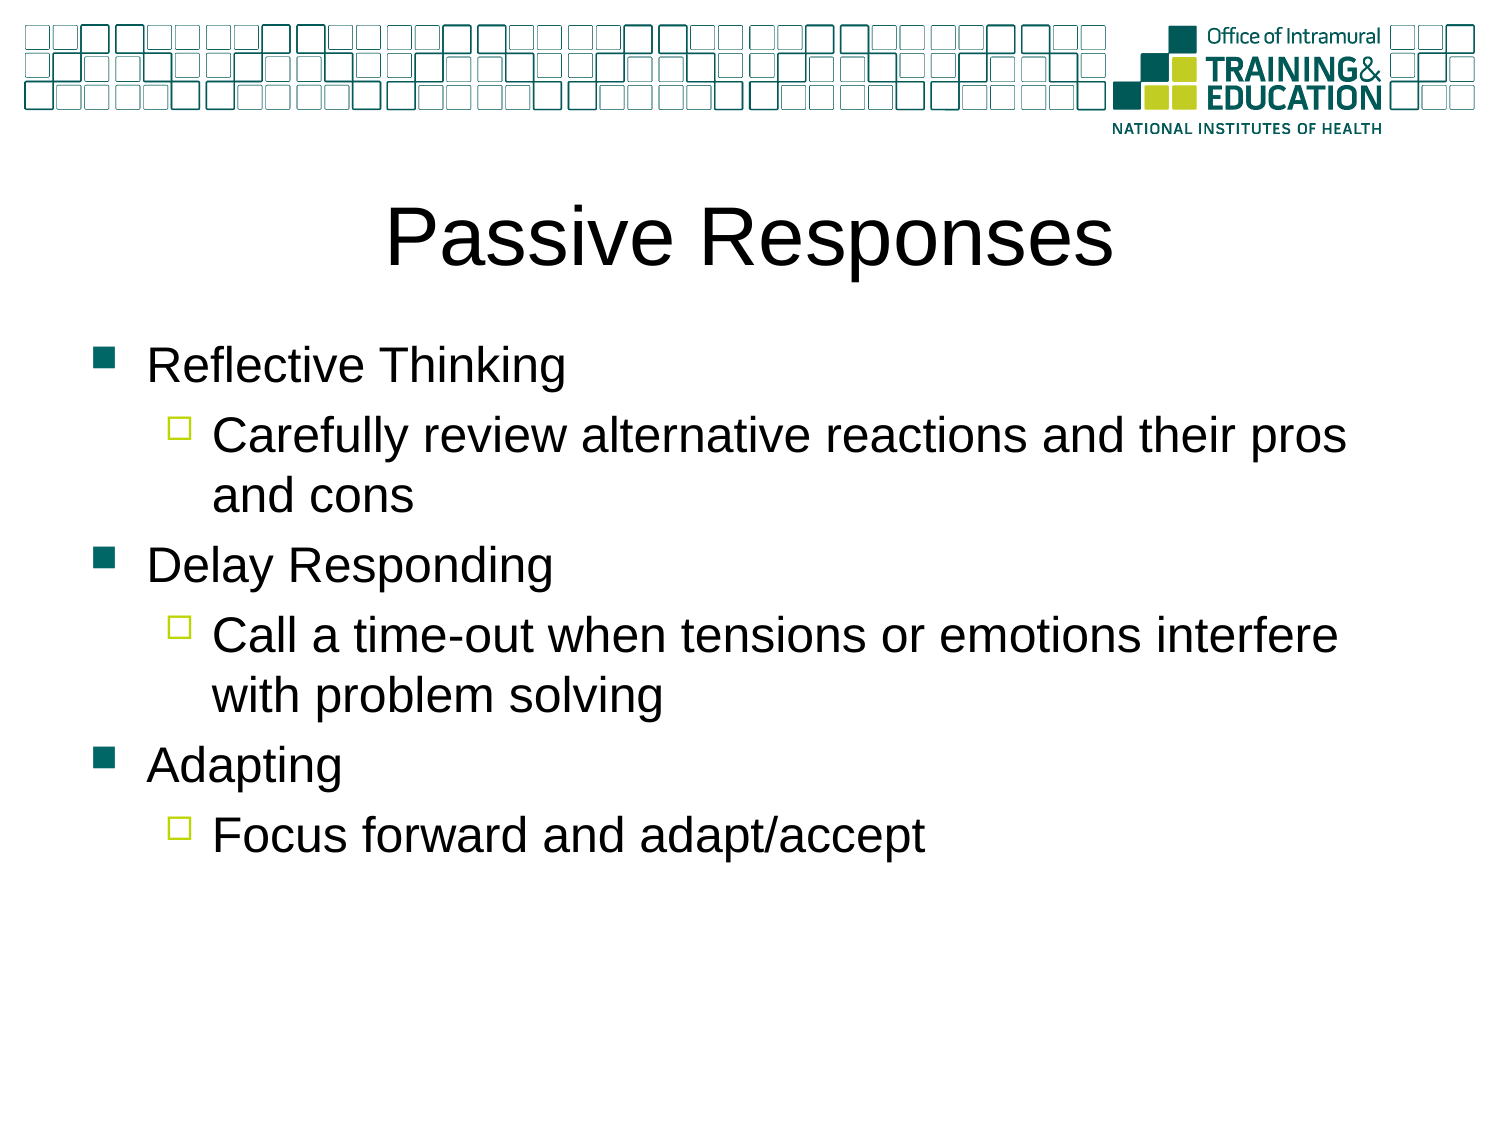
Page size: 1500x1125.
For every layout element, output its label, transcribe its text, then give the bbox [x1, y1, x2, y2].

list Reflective Thinking Carefully review alternative reactions and their pros and cons Delay Responding Call a time-out when tensions or emotions interfere with problem solving Adapting Focus forward and adapt/accept [75, 324, 1425, 963]
title Passive Responses [75, 174, 1425, 324]
picture [24, 24, 1475, 134]
